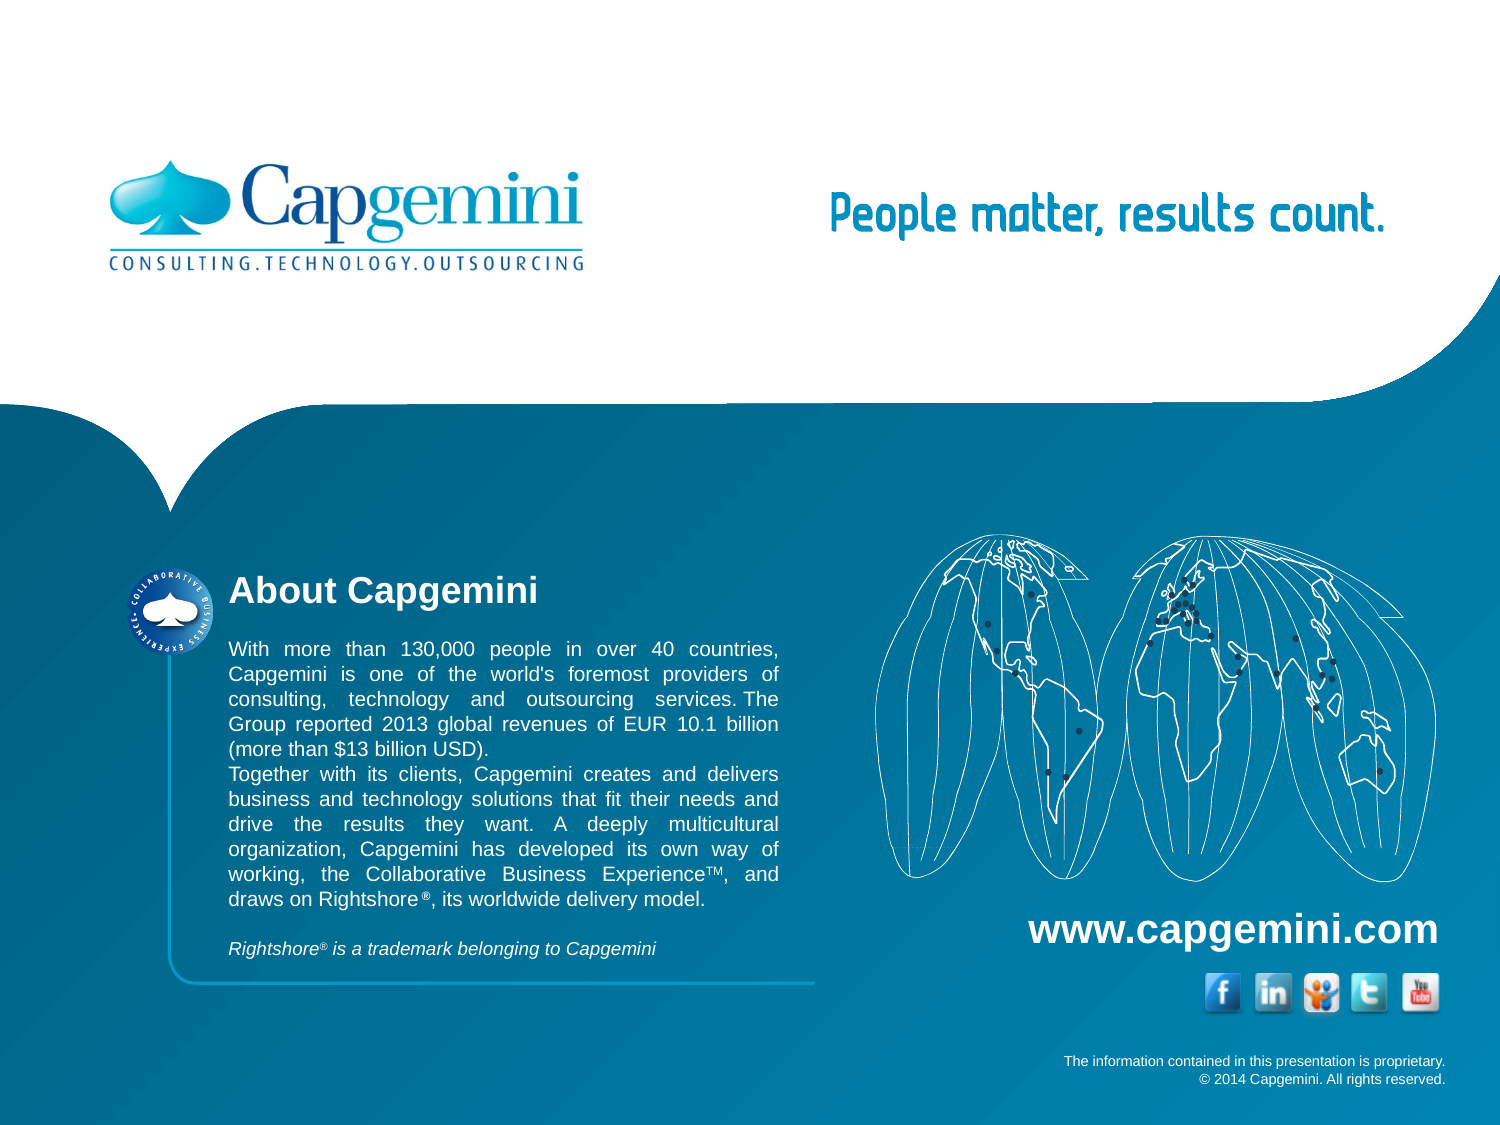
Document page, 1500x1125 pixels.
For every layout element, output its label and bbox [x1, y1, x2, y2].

picture [1256, 974, 1292, 1011]
picture [1402, 974, 1439, 1012]
picture [97, 138, 594, 291]
picture [1352, 974, 1387, 1011]
picture [1304, 974, 1339, 1013]
picture [1206, 974, 1241, 1011]
picture [128, 569, 212, 654]
